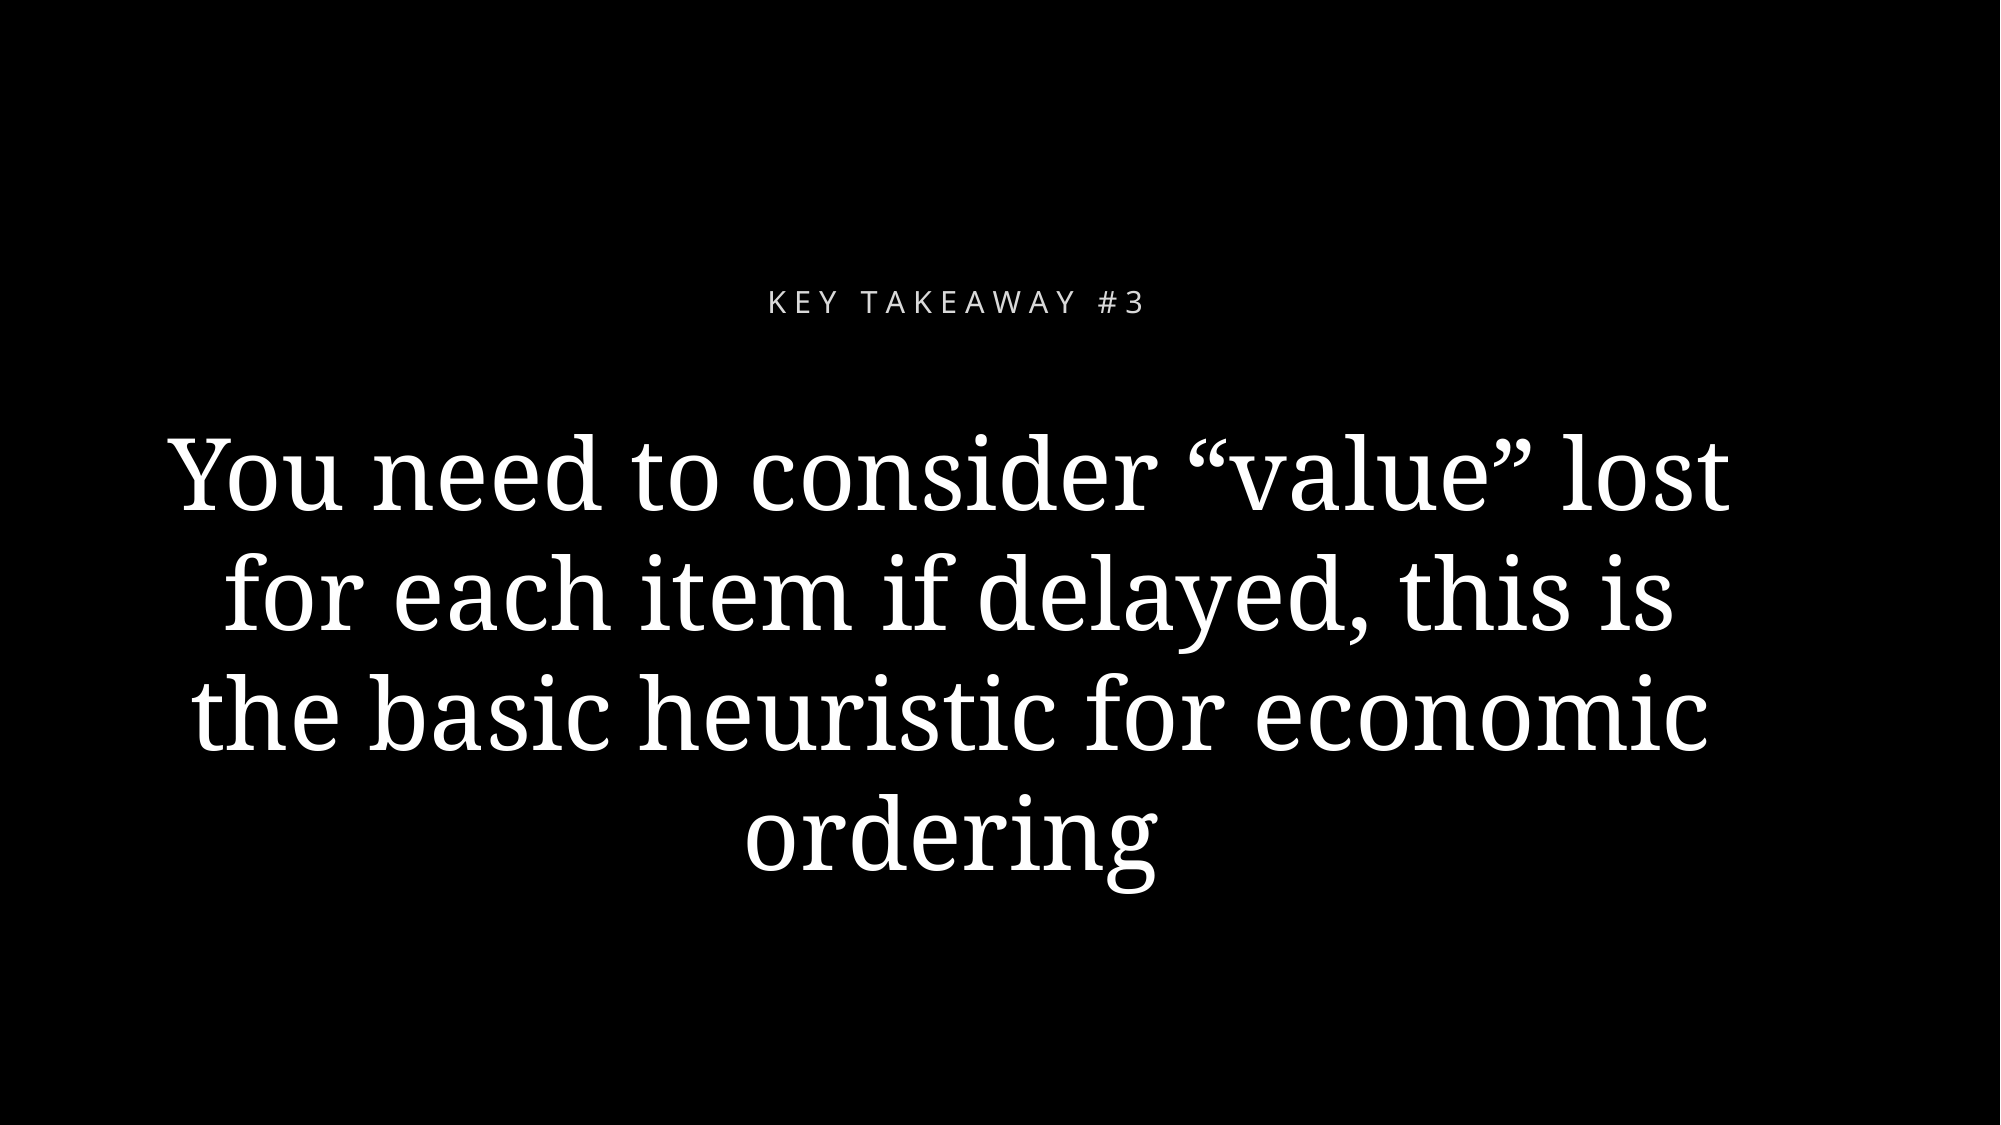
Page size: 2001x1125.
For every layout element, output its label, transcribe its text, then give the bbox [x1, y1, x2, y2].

text_box You need to consider “value” lost for each item if delayed, this is the basic heuristic for economic ordering [121, 390, 1781, 779]
text_box [0, 0, 2000, 1125]
text_box K E Y T A K E A W A Y # 3 [622, 210, 1280, 391]
